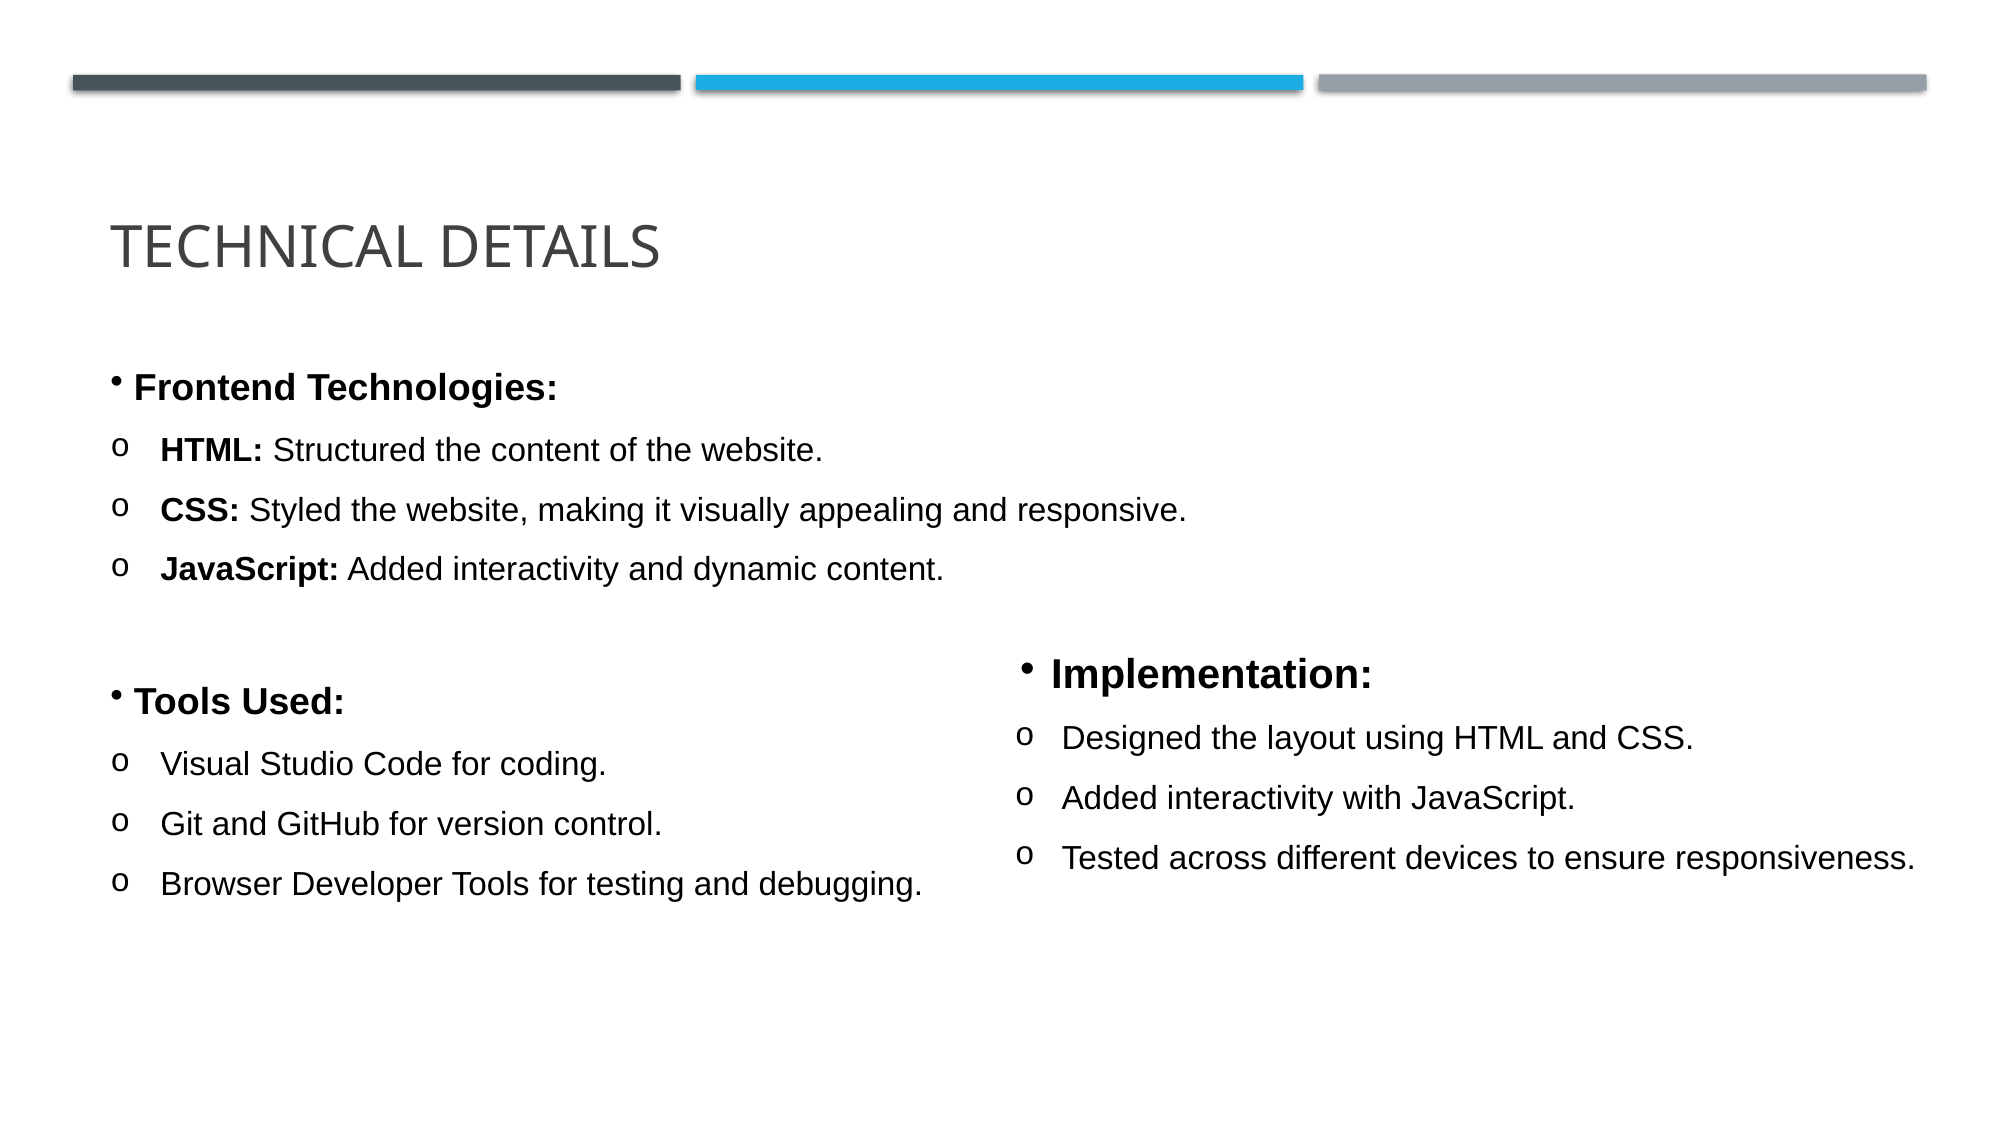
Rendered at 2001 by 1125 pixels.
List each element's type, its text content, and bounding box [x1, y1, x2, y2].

title Technical details [95, 91, 1905, 287]
list Frontend Technologies: HTML: Structured the content of the website. CSS: Styled the website, making it visually appealing and responsive. JavaScript: Added interactivity and dynamic content. Tools Used: Visual Studio Code for coding. Git and GitHub for version control. Browser Developer Tools for testing and debugging. [95, 317, 1218, 971]
text_box Implementation: Designed the layout using HTML and CSS. Added interactivity with JavaScript. Tested across different devices to ensure responsiveness. [999, 564, 1963, 929]
